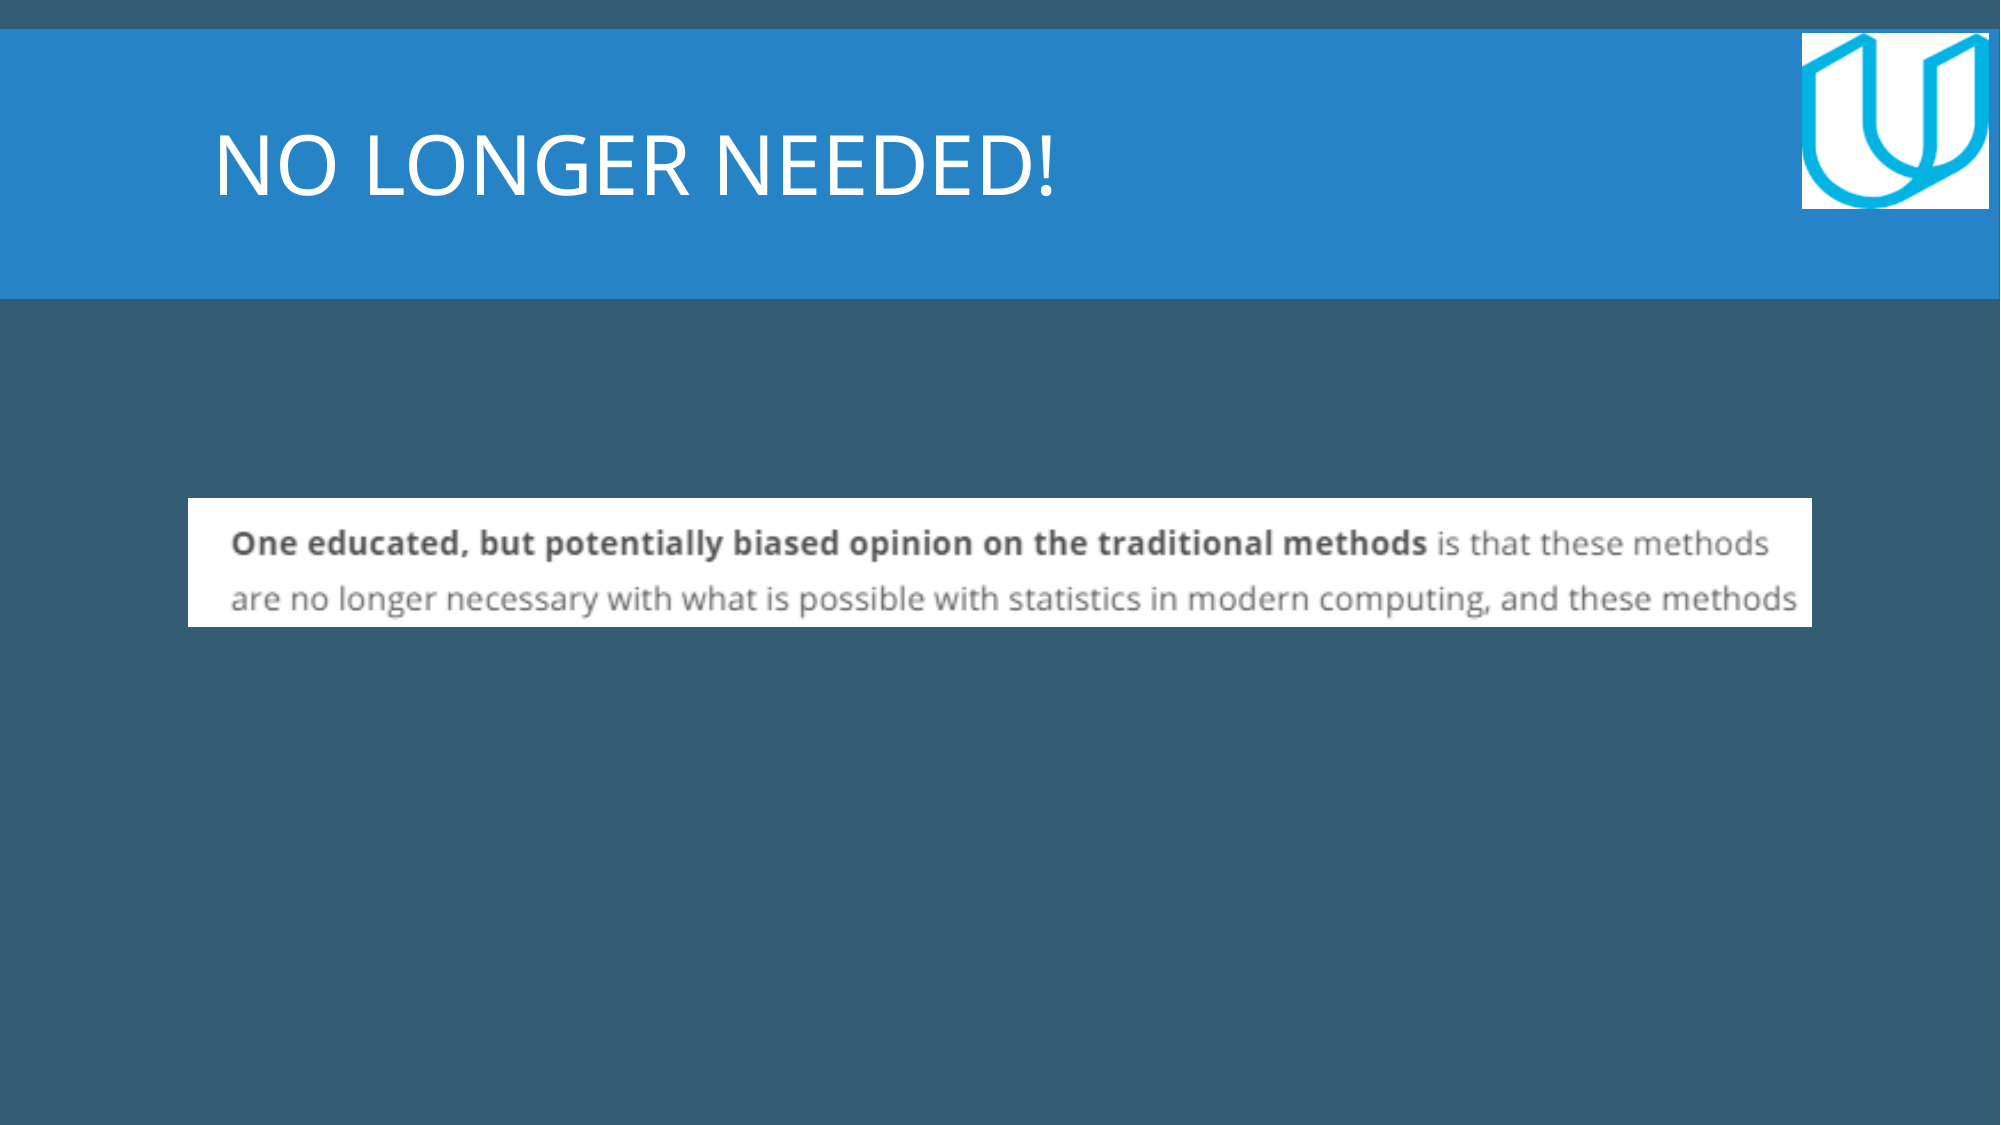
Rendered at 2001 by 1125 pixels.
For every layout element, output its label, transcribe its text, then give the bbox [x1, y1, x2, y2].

picture [1802, 33, 1989, 167]
picture [1933, 47, 1974, 167]
picture [1816, 47, 1912, 197]
picture [1876, 124, 1989, 209]
picture [1803, 159, 1866, 209]
title No longer needed! [197, 46, 1803, 295]
picture [188, 498, 1812, 627]
